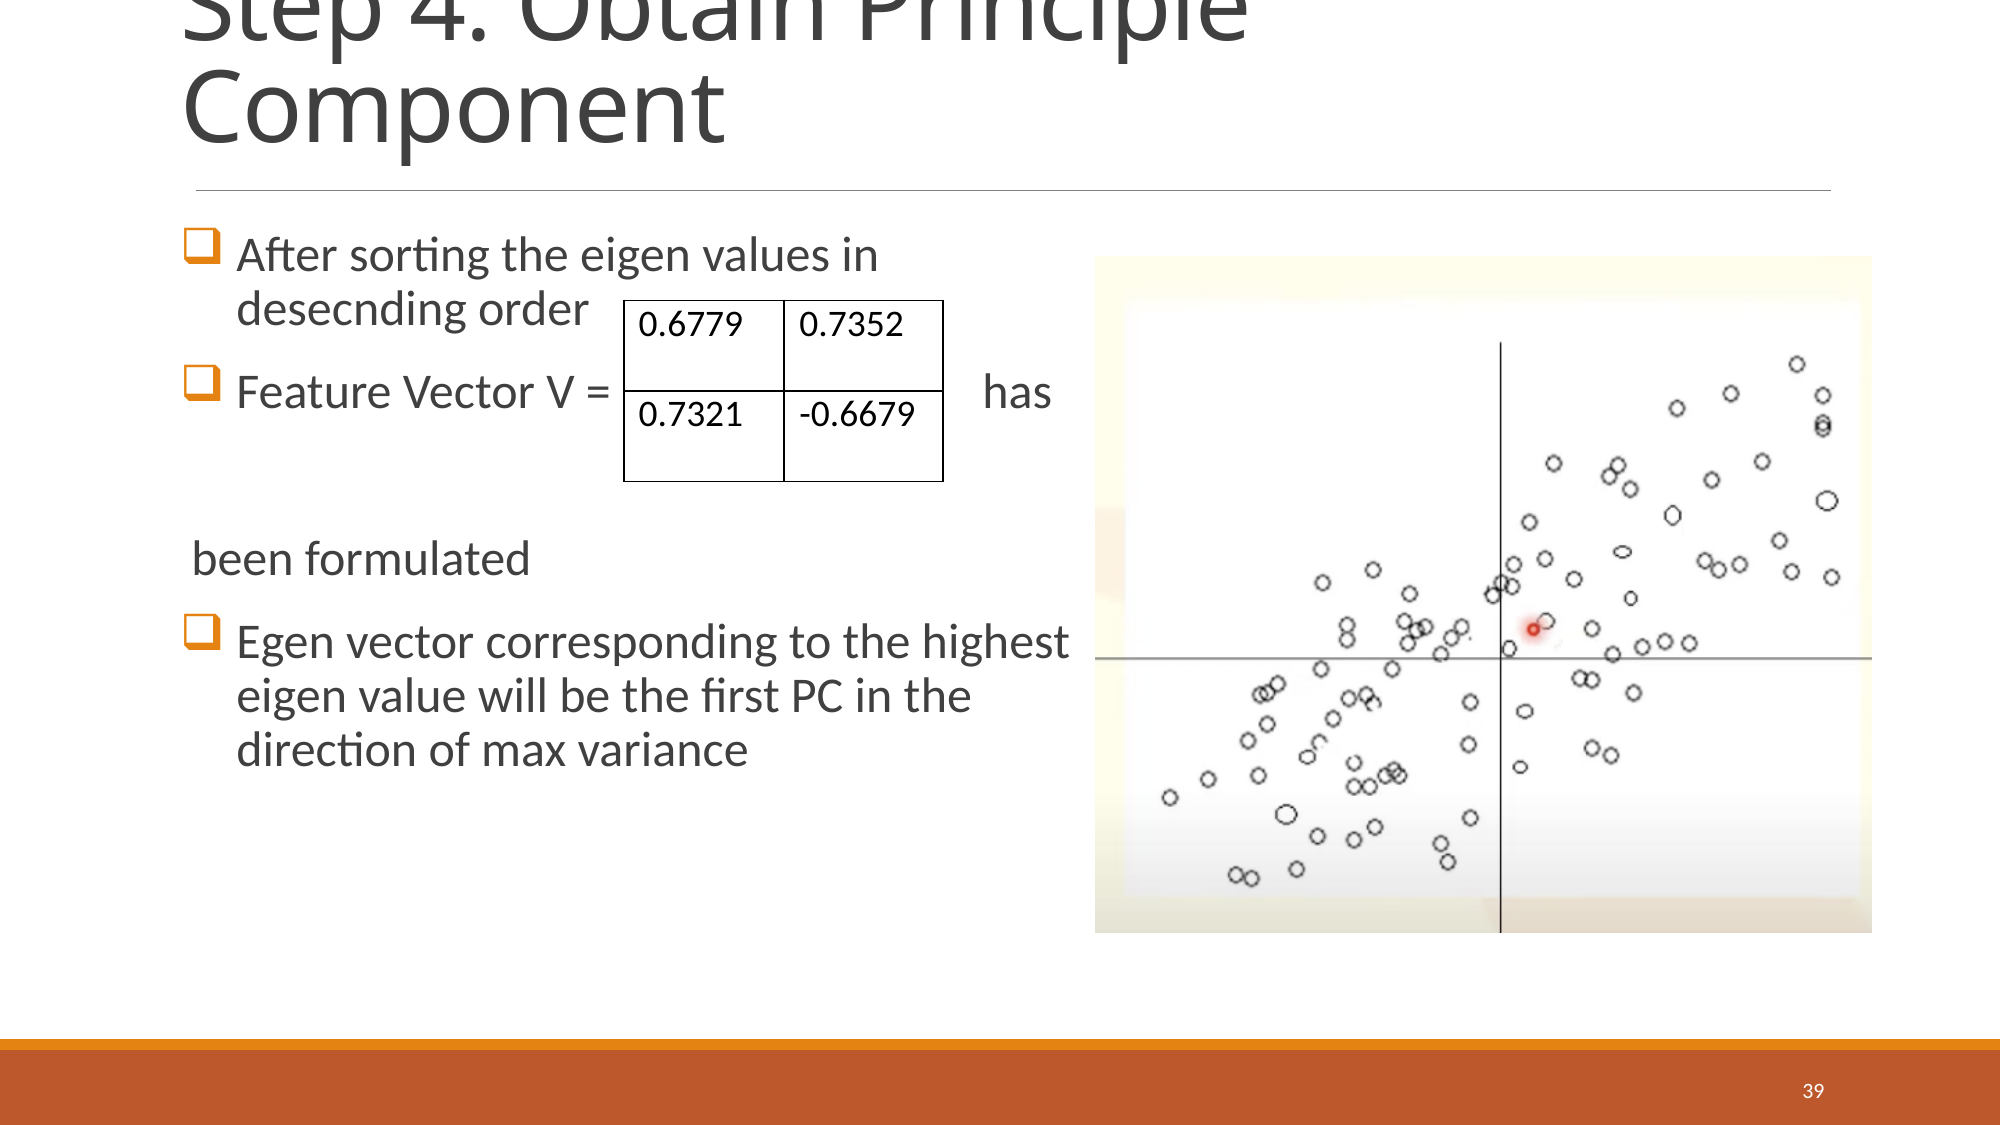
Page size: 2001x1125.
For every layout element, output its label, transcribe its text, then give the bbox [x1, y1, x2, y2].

picture [1094, 255, 1873, 934]
list After sorting the eigen values in desecnding order Feature Vector V = has been formulated Egen vector corresponding to the highest eigen value will be the first PC in the direction of max variance [180, 220, 1085, 963]
table_cell 0.7321 [625, 392, 783, 481]
table_header 0.7352 [785, 301, 942, 390]
title Step 4: Obtain Principle Component [165, 8, 1815, 171]
table_cell -0.6679 [785, 392, 942, 481]
table_header 0.6779 [625, 301, 783, 390]
slide_number 39 [1624, 1059, 1840, 1120]
